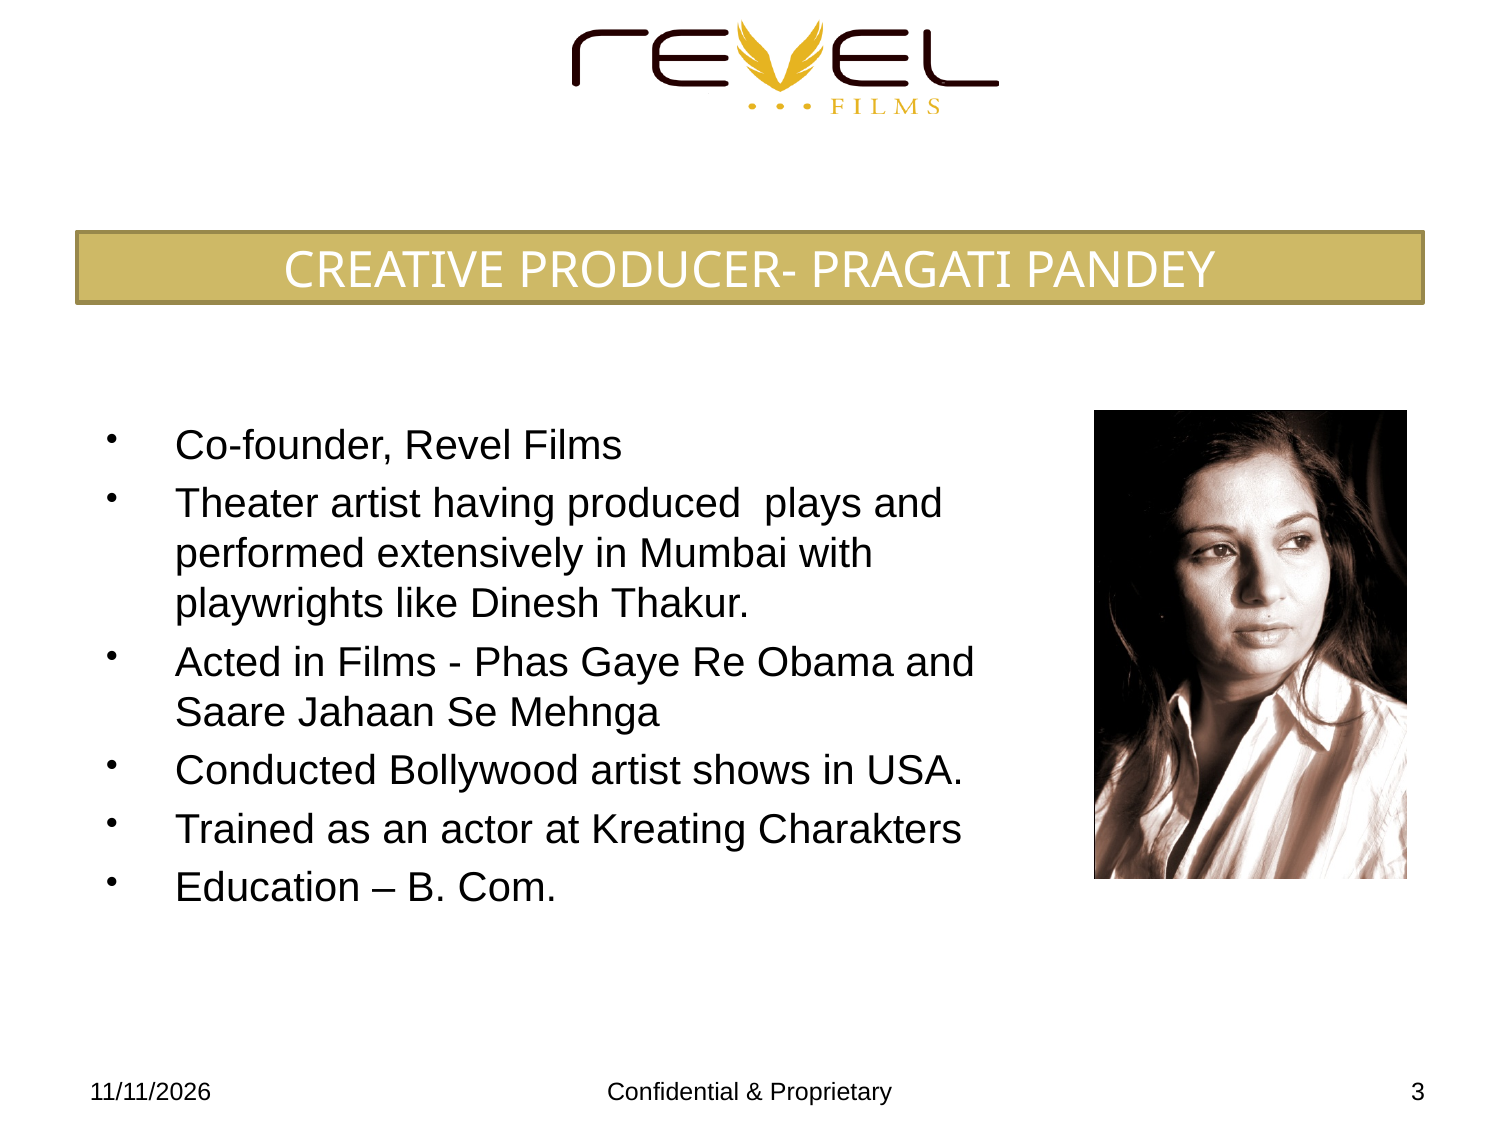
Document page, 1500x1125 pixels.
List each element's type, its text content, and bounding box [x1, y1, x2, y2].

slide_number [75, 1052, 425, 1113]
list Co-founder, Revel Films Theater artist having produced plays and performed extensively in Mumbai with playwrights like Dinesh Thakur. Acted in Films - Phas Gaye Re Obama and Saare Jahaan Se Mehnga Conducted Bollywood artist shows in USA. Trained as an actor at Kreating Charakters Education – B. Com. [70, 410, 1049, 1029]
text_box CREATIVE PRODUCER- PRAGATI PANDEY [75, 230, 1425, 305]
slide_number 3 [1299, 1052, 1425, 1113]
picture [1094, 409, 1407, 880]
picture [572, 19, 999, 114]
footer Confidential & Proprietary [512, 1052, 988, 1113]
